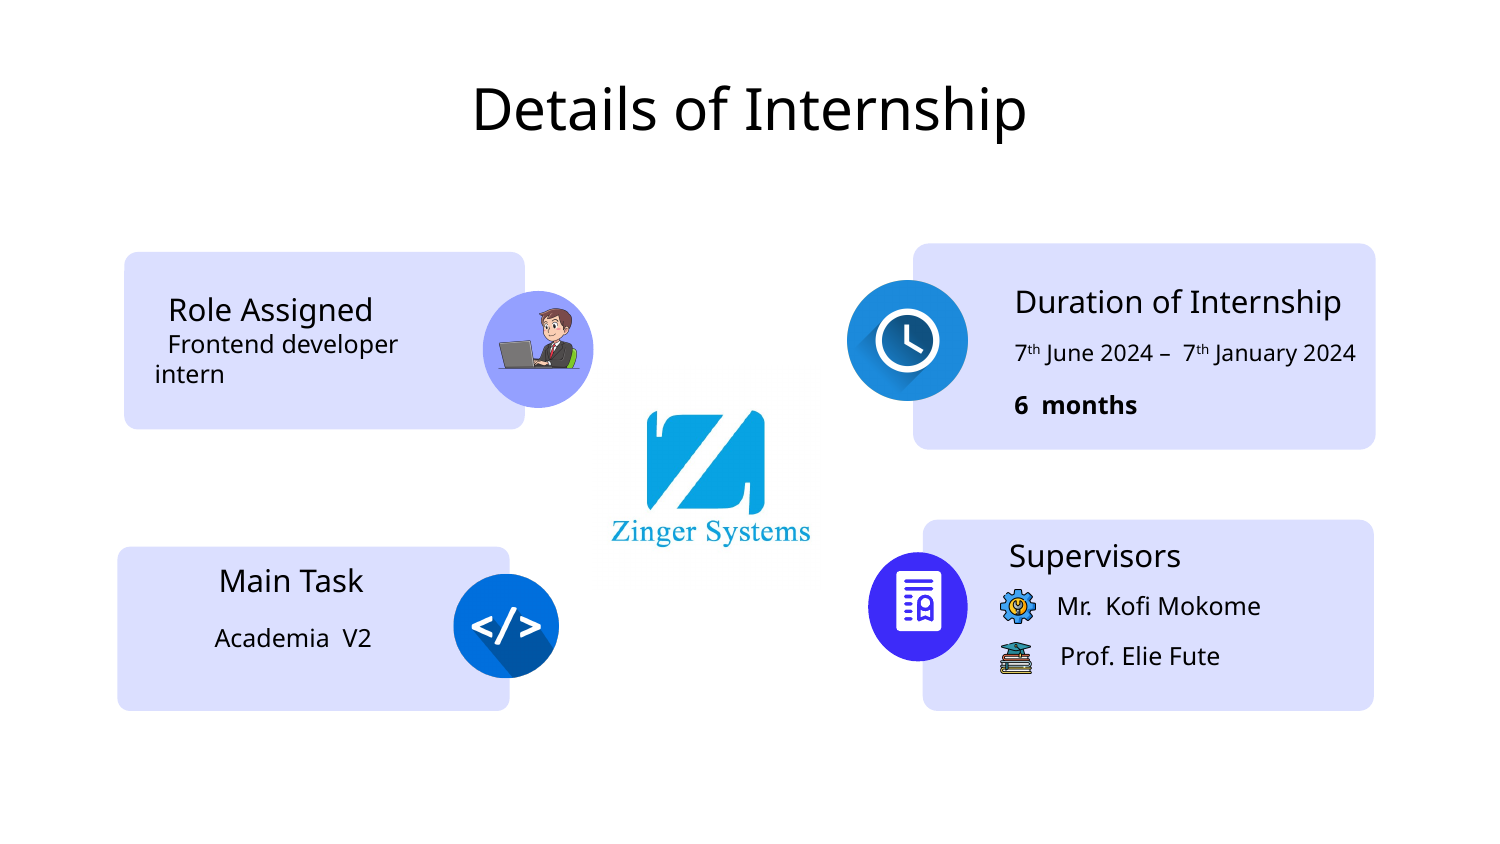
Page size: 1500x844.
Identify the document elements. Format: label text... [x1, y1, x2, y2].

picture [498, 308, 581, 370]
picture [1000, 642, 1032, 674]
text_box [999, 262, 1393, 374]
title Details of Internship [51, 67, 1449, 147]
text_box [199, 557, 549, 694]
picture [452, 365, 821, 679]
picture [1000, 589, 1036, 624]
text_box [896, 570, 942, 632]
text_box 6 months [999, 381, 1347, 427]
picture [847, 280, 968, 401]
text_box [117, 546, 510, 711]
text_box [139, 287, 488, 415]
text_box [124, 251, 594, 430]
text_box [867, 519, 1375, 712]
text_box [913, 243, 1376, 450]
